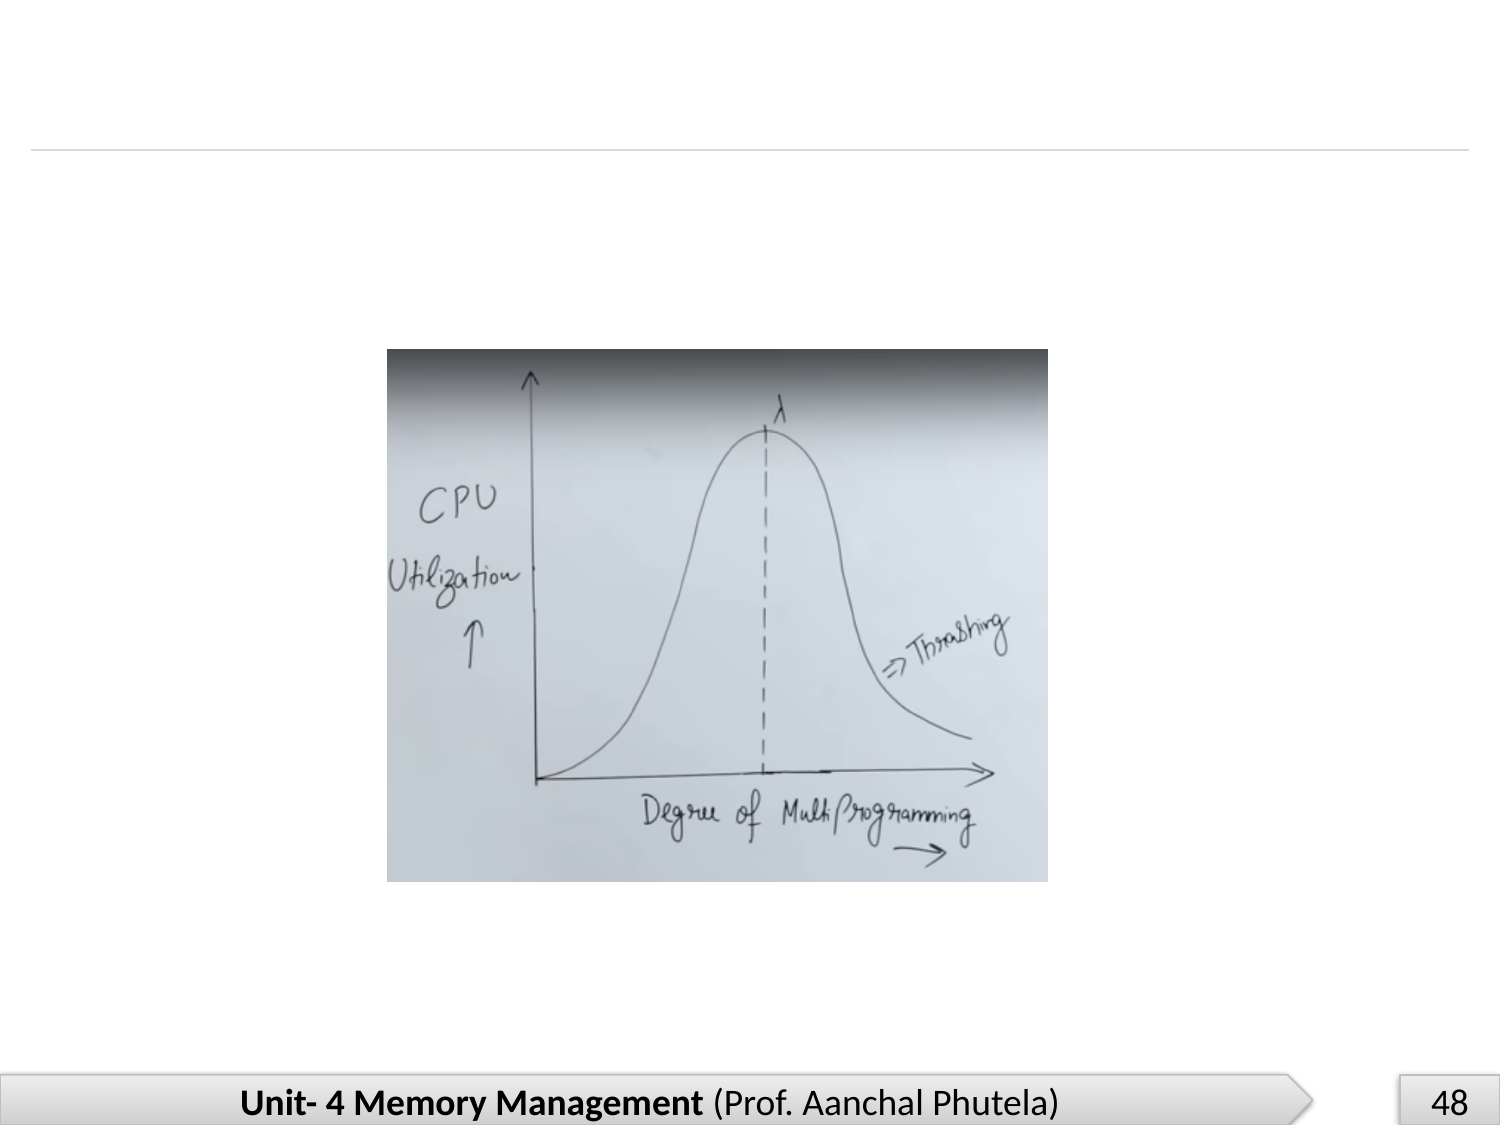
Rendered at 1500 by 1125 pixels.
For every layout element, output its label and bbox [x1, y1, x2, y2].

picture [387, 349, 1048, 882]
